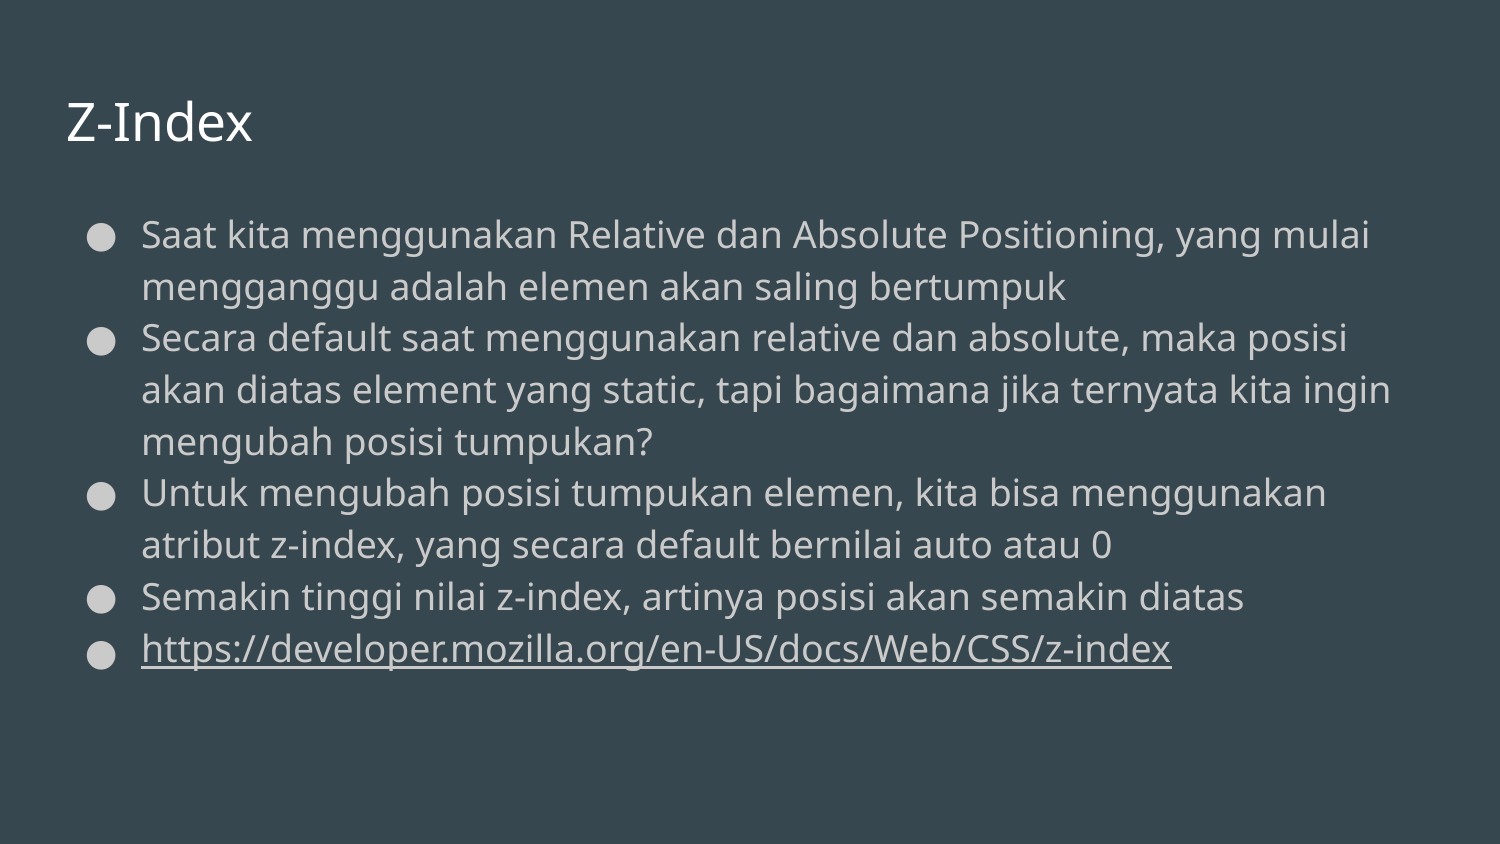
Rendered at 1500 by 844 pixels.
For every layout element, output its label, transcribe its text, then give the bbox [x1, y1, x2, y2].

list Saat kita menggunakan Relative dan Absolute Positioning, yang mulai mengganggu adalah elemen akan saling bertumpuk Secara default saat menggunakan relative dan absolute, maka posisi akan diatas element yang static, tapi bagaimana jika ternyata kita ingin mengubah posisi tumpukan? Untuk mengubah posisi tumpukan elemen, kita bisa menggunakan atribut z-index, yang secara default bernilai auto atau 0 Semakin tinggi nilai z-index, artinya posisi akan semakin diatas https://developer.mozilla.org/en-US/docs/Web/CSS/z-index [51, 189, 1449, 750]
title Z-Index [51, 72, 1449, 167]
